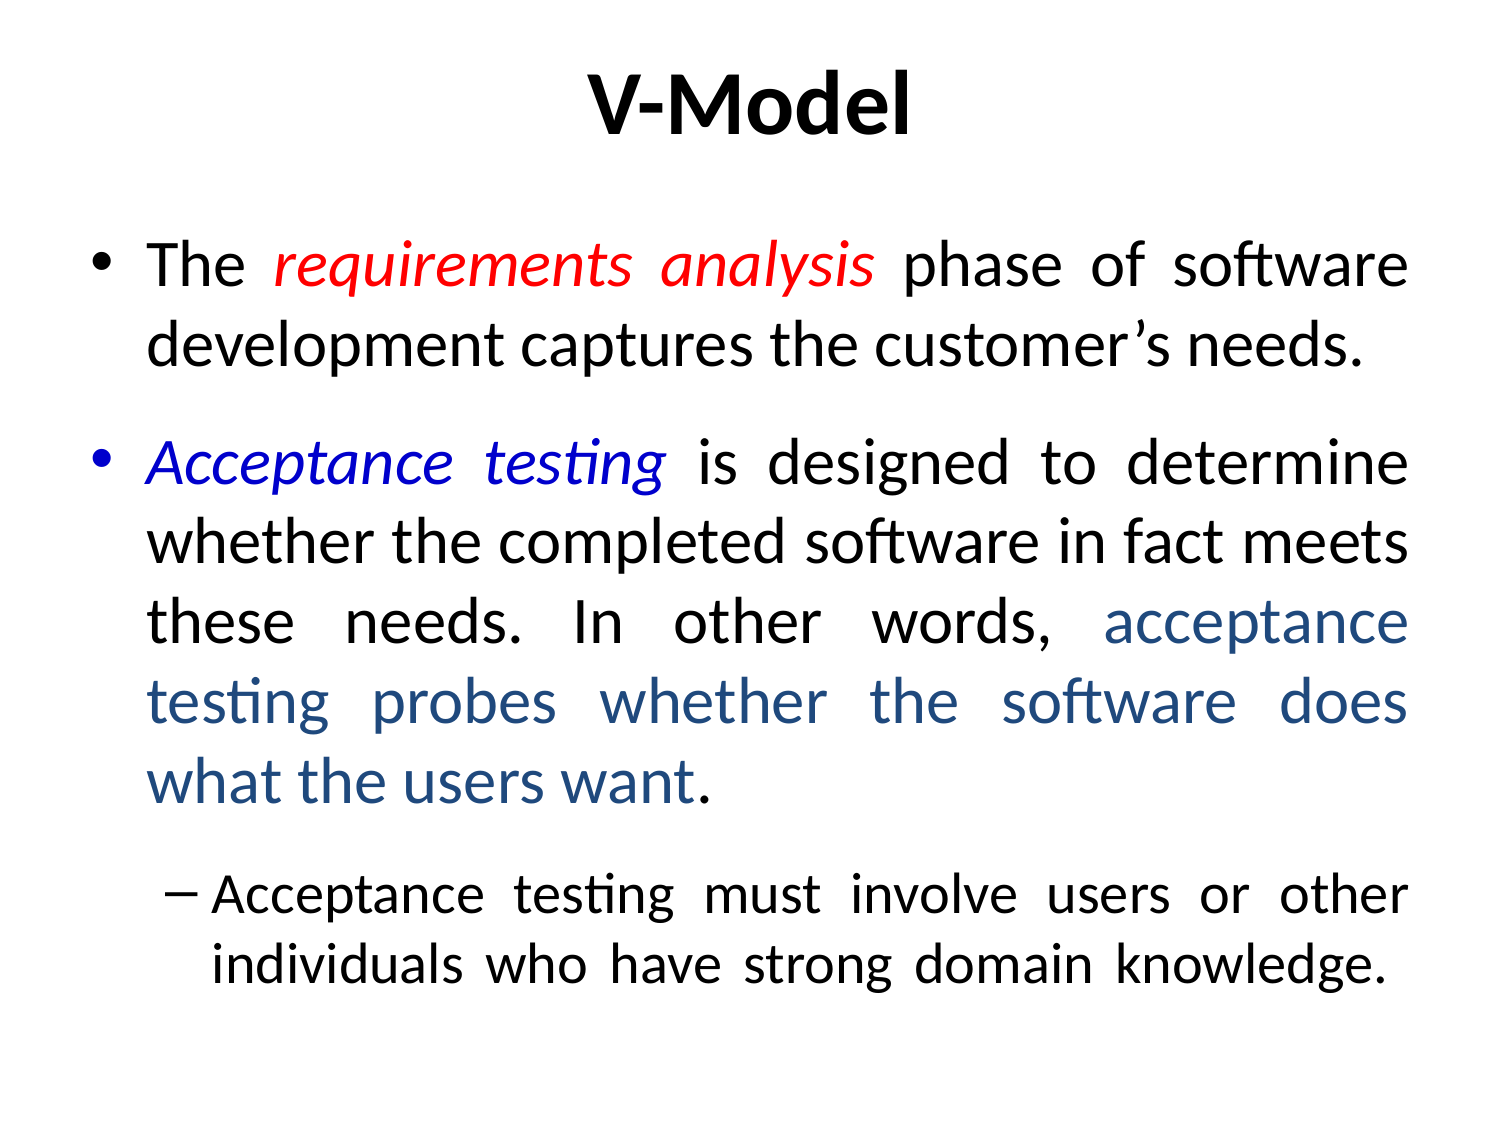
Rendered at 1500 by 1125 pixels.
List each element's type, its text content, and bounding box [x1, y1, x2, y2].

list The requirements analysis phase of software development captures the customer’s needs. Acceptance testing is designed to determine whether the completed software in fact meets these needs. In other words, acceptance testing probes whether the software does what the users want. Acceptance testing must involve users or other individuals who have strong domain knowledge. [75, 212, 1425, 955]
title V-Model [75, 45, 1425, 150]
